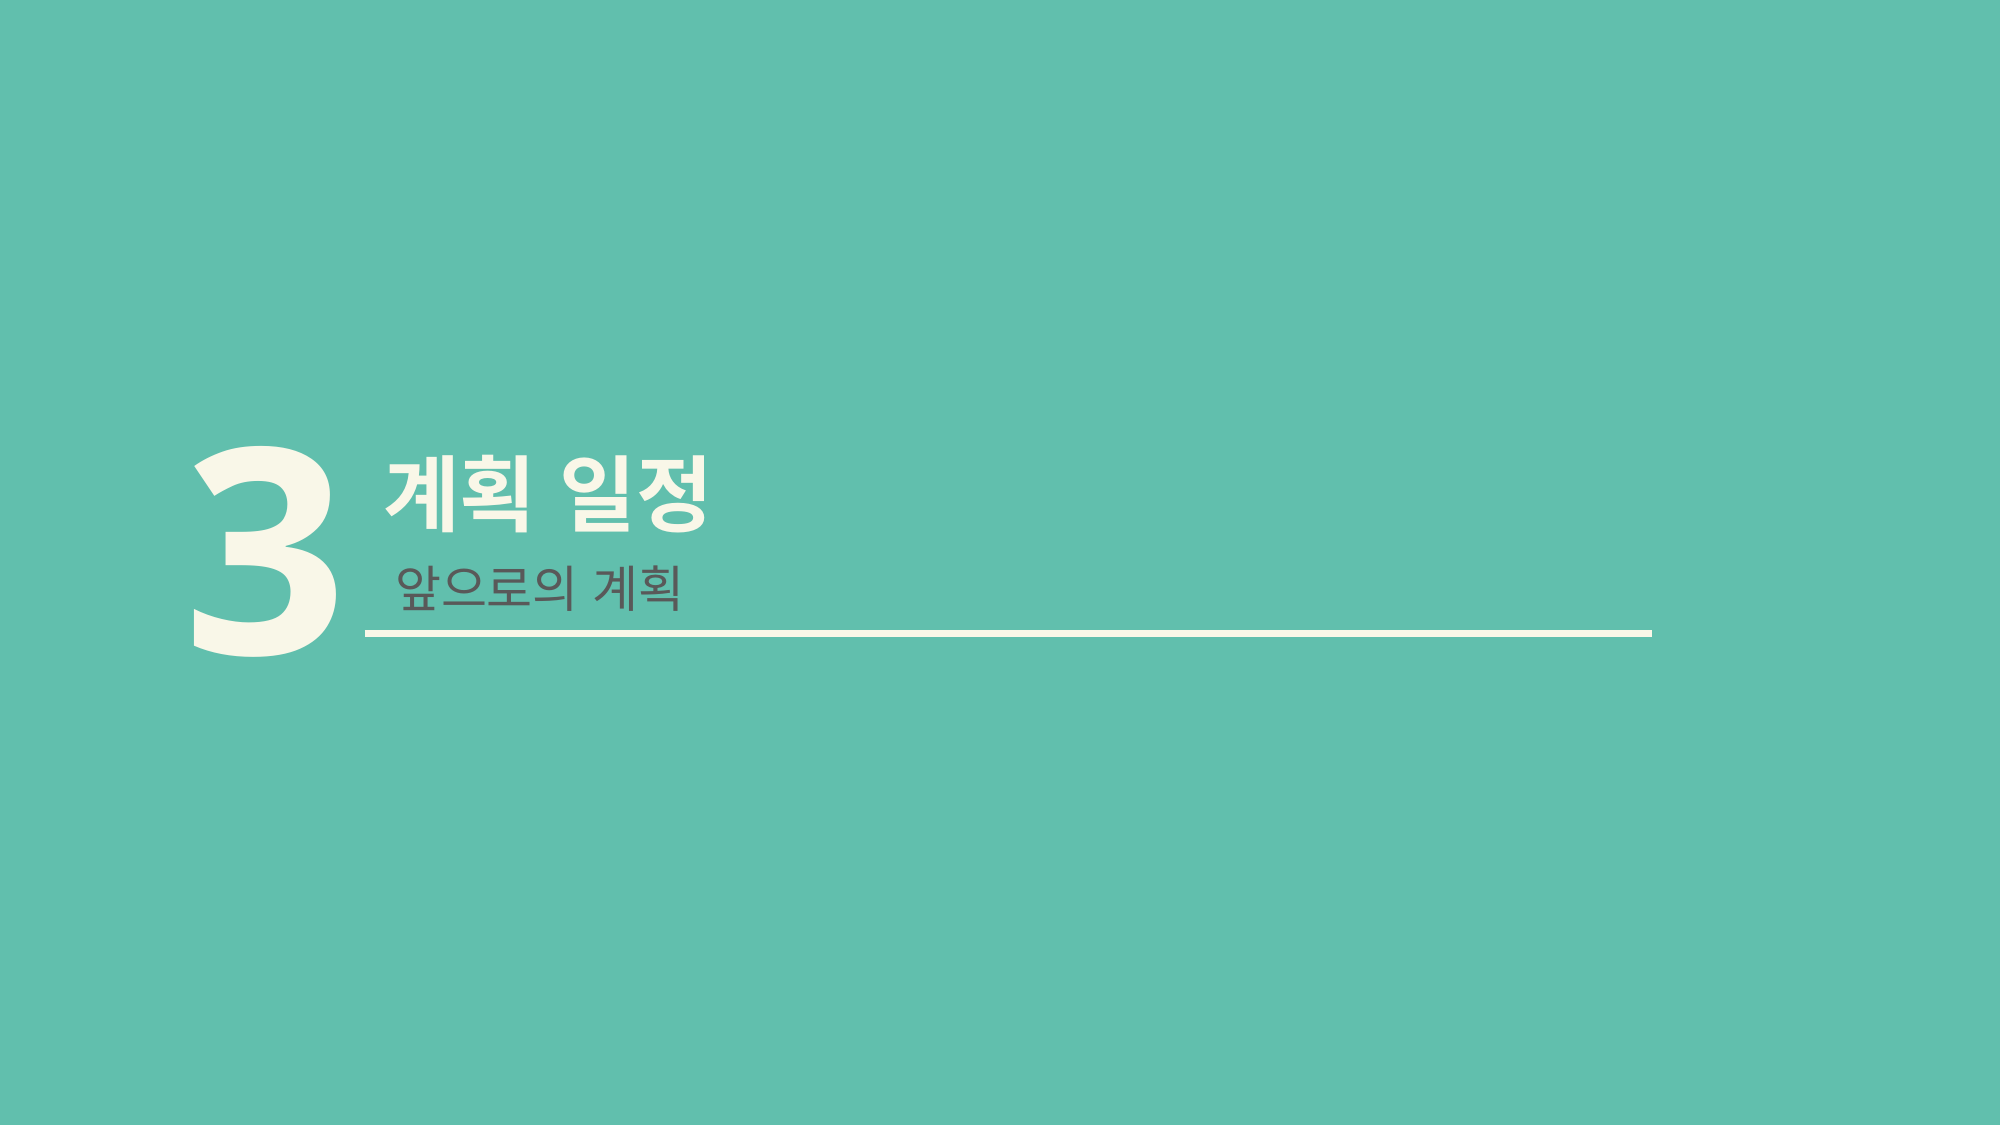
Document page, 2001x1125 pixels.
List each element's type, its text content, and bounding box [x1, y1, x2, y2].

text_box 계획 일정 [368, 434, 728, 549]
text_box 3 [169, 359, 364, 720]
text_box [364, 550, 1652, 634]
